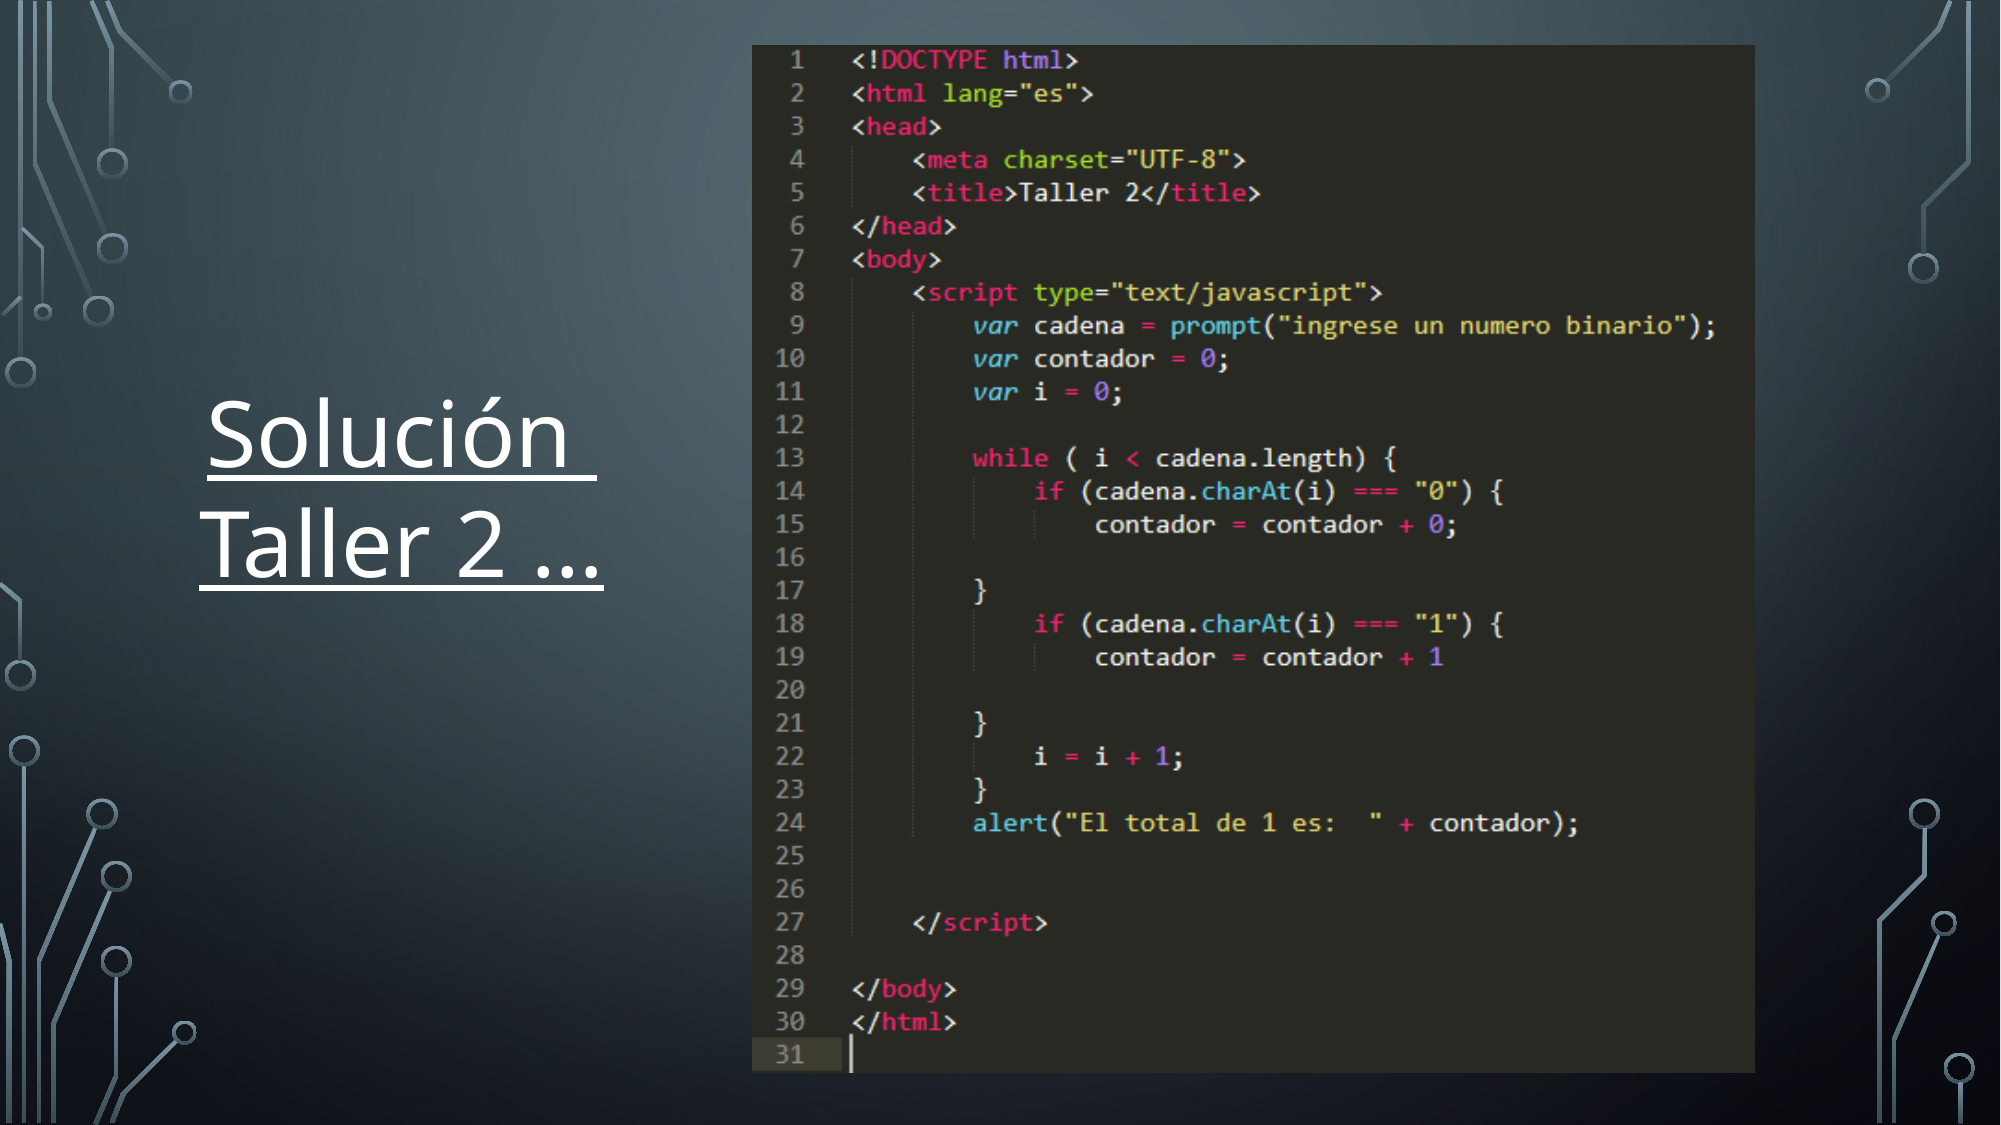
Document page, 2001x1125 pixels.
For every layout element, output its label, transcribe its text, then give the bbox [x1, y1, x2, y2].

picture [752, 44, 1756, 1074]
text_box Solución Taller 2 … [0, 368, 752, 604]
